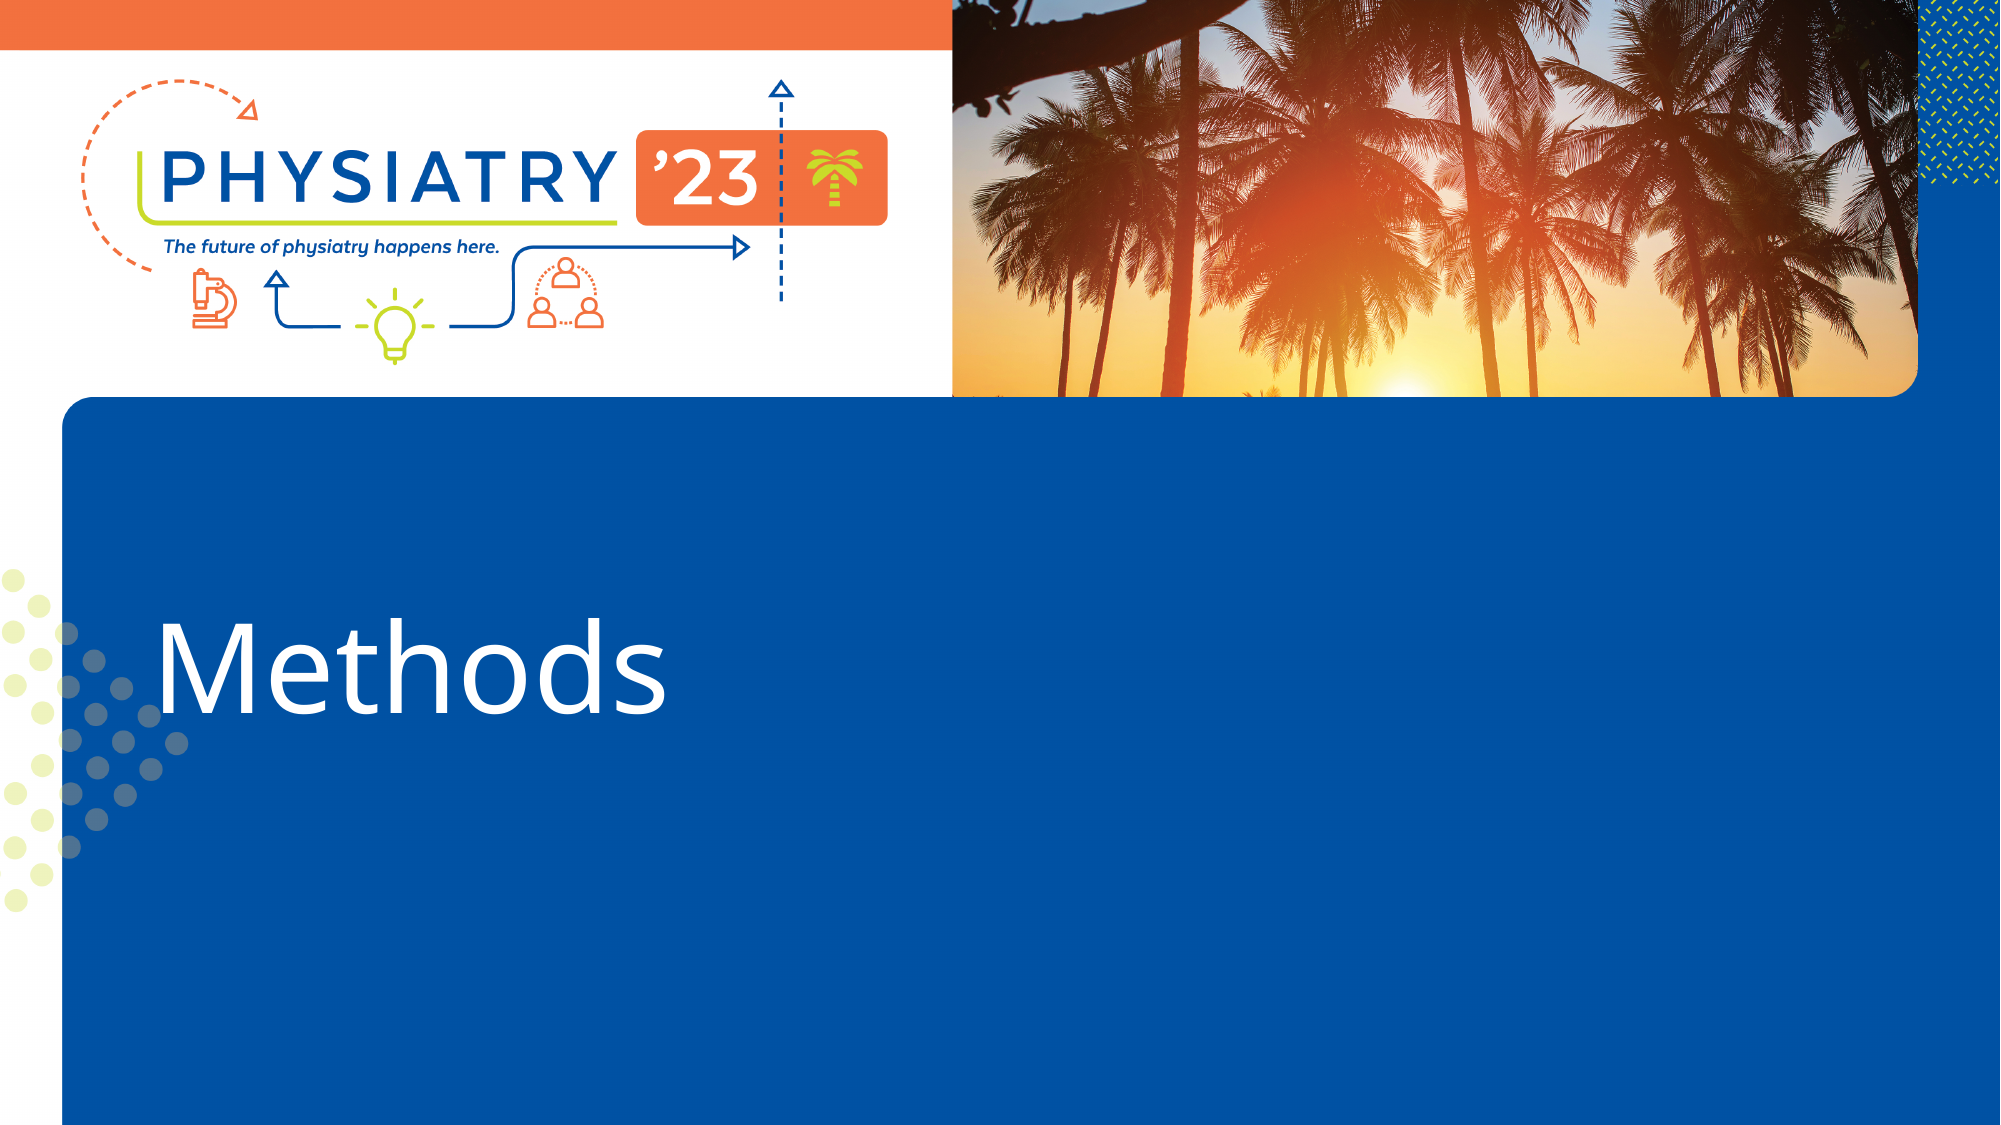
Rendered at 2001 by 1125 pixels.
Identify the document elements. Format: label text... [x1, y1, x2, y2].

title Methods [136, 399, 1862, 749]
picture [0, 0, 2000, 1125]
